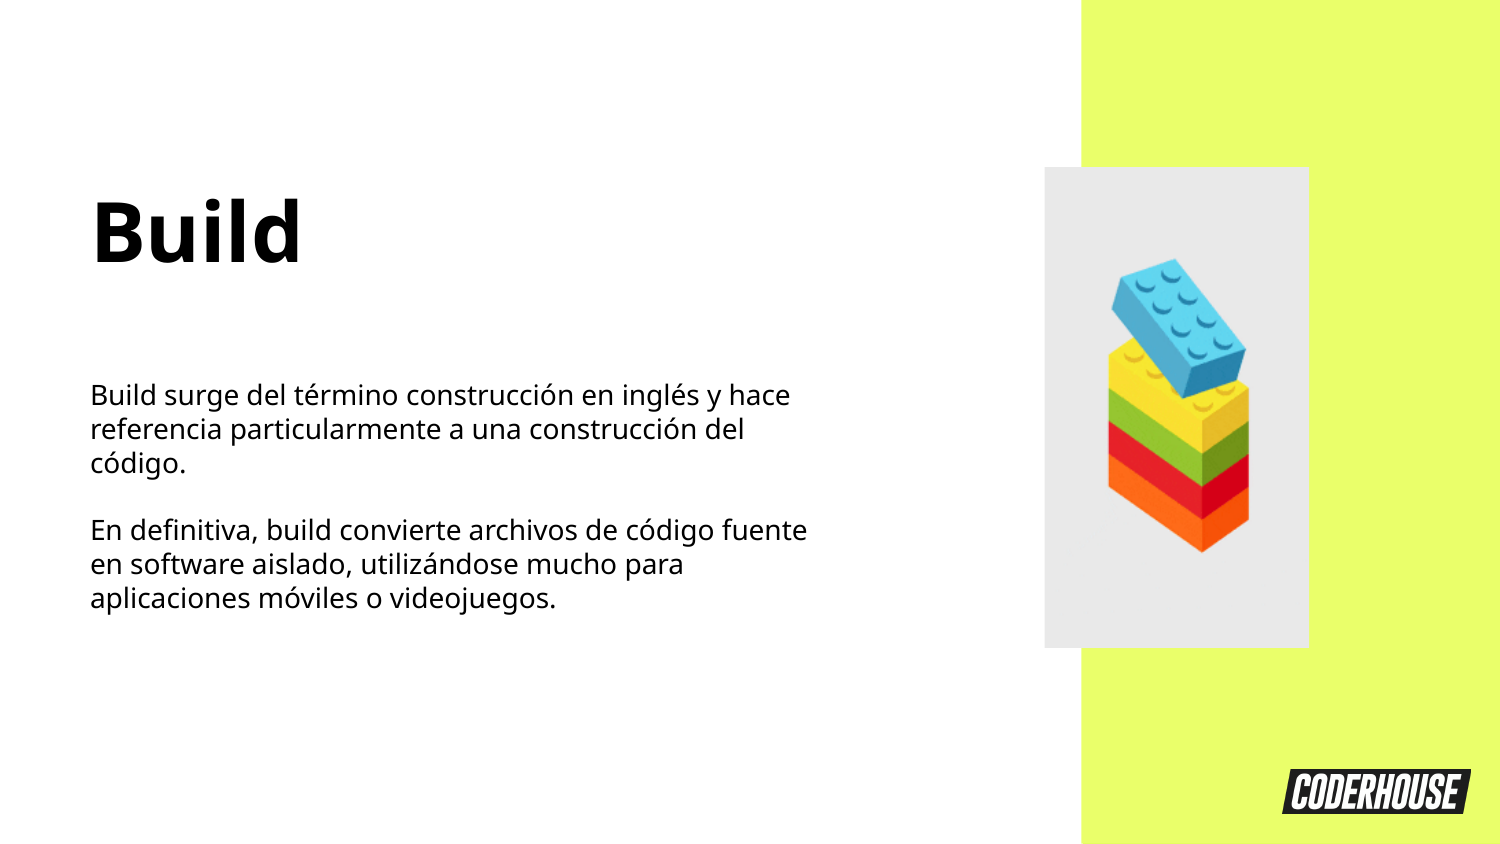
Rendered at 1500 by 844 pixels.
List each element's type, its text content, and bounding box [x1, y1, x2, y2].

text_box Build [75, 175, 851, 296]
picture [1281, 769, 1471, 814]
text_box Build surge del término construcción en inglés y hace referencia particularmente a una construcción del código. En definitiva, build convierte archivos de código fuente en software aislado, utilizándose mucho para aplicaciones móviles o videojuegos. [75, 362, 851, 663]
picture [0, 0, 1310, 844]
